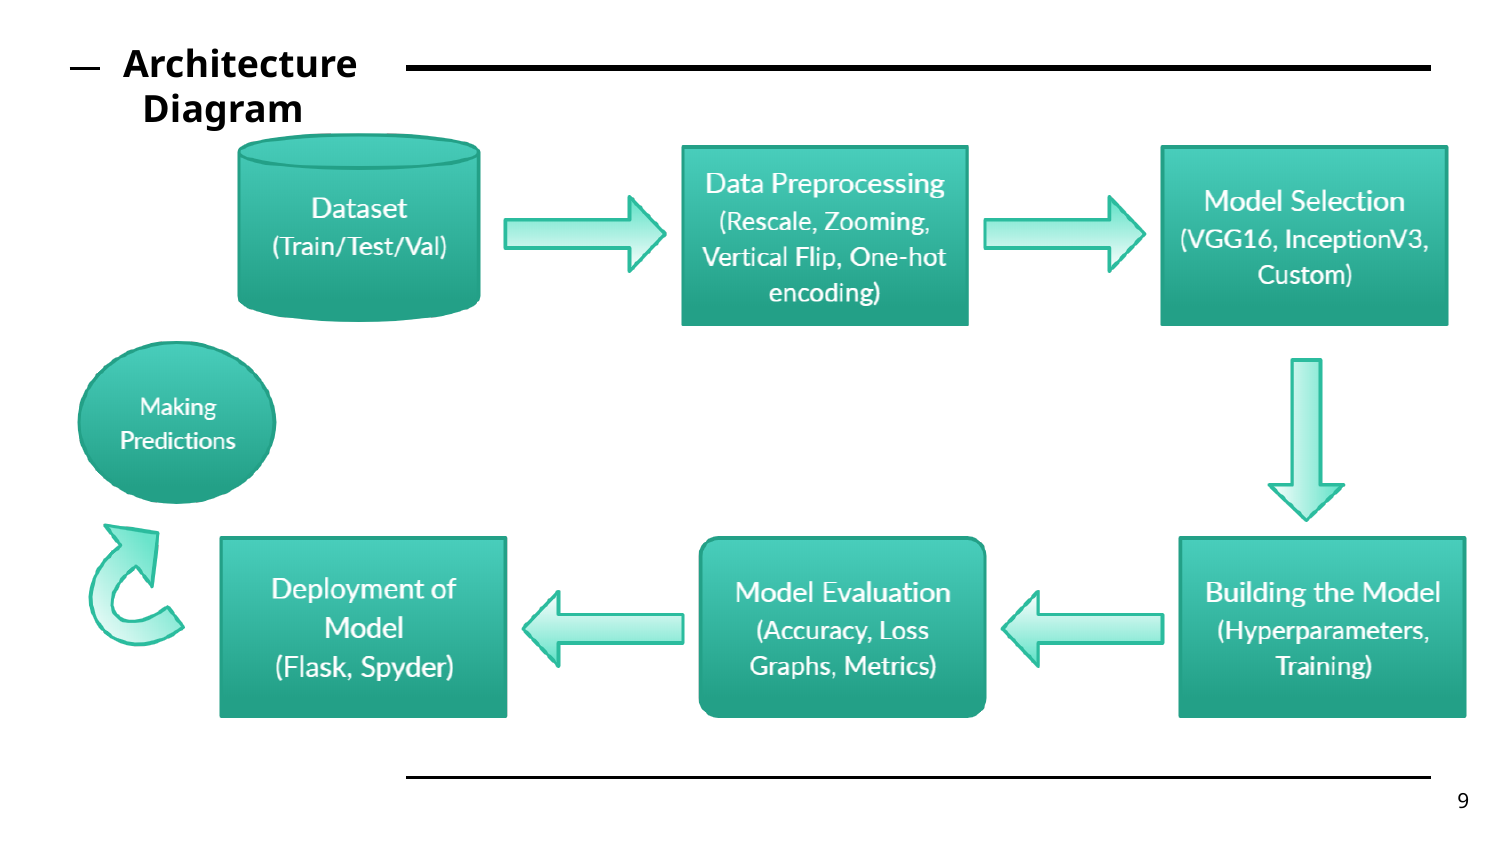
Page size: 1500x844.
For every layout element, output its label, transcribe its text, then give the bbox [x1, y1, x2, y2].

picture [0, 92, 1500, 751]
title Architecture Diagram [10, 25, 1437, 91]
slide_number 9 [1394, 769, 1484, 834]
